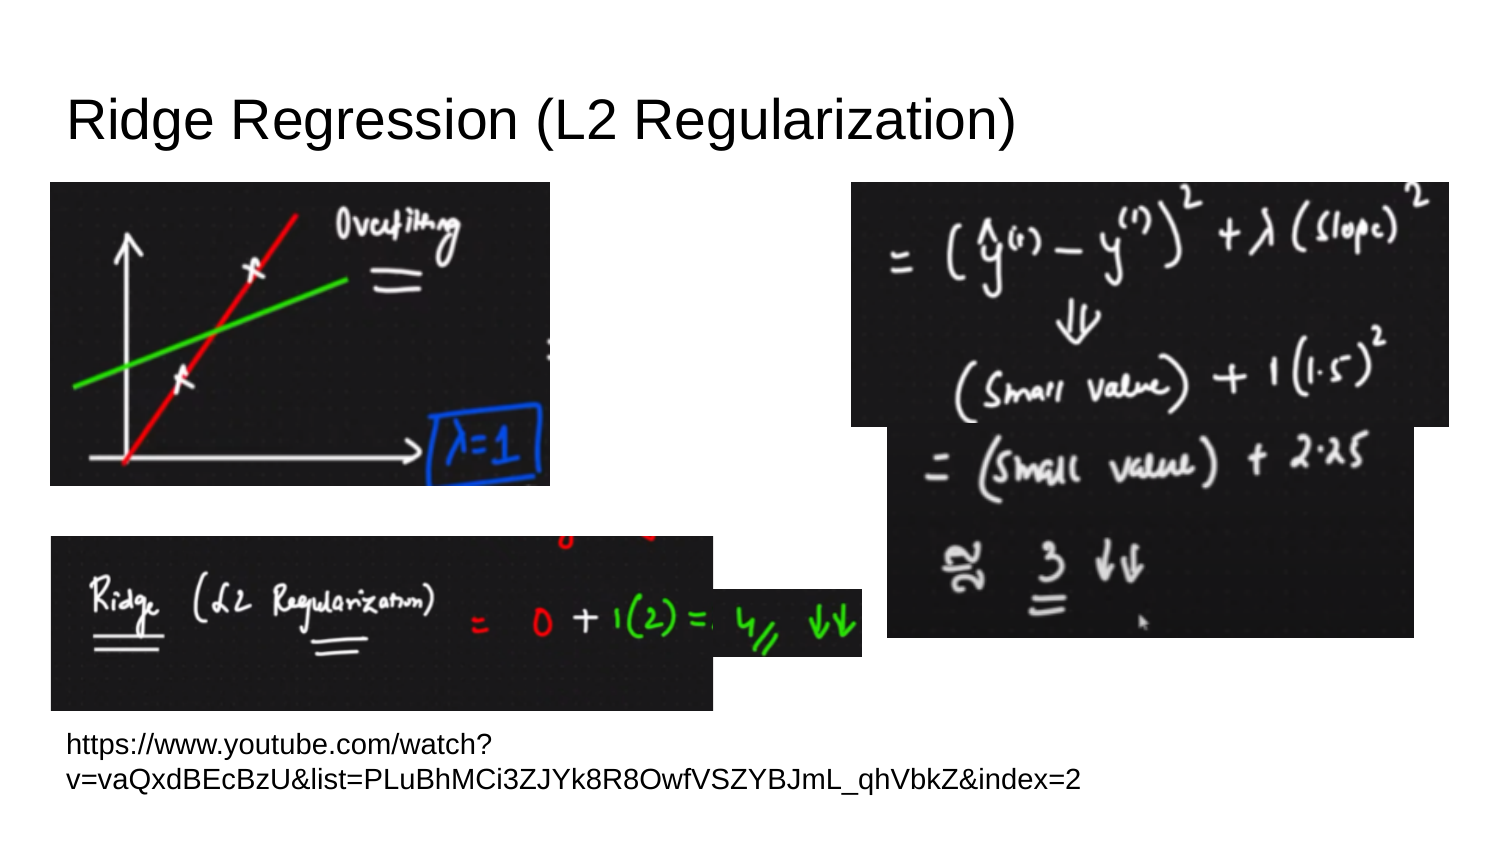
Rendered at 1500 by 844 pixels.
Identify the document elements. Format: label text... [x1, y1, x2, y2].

text_box https://www.youtube.com/watch?v=vaQxdBEcBzU&list=PLuBhMCi3ZJYk8R8OwfVSZYBJmL_qhVbkZ&index=2 [51, 710, 1500, 811]
picture [50, 535, 862, 711]
title Ridge Regression (L2 Regularization) [51, 72, 1449, 167]
picture [851, 182, 1450, 639]
picture [50, 182, 550, 487]
